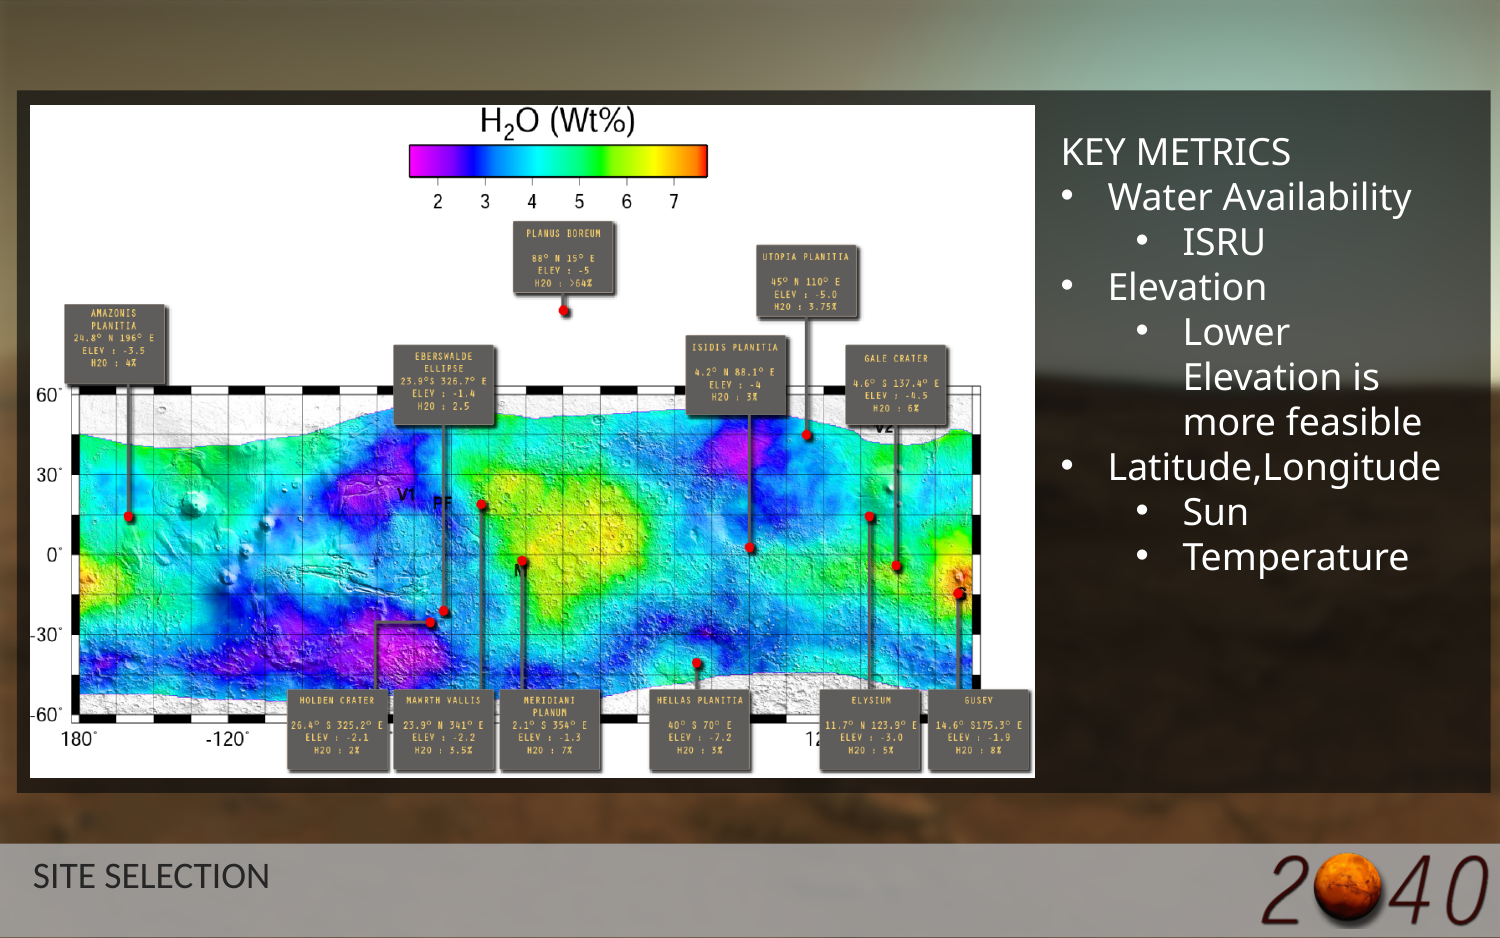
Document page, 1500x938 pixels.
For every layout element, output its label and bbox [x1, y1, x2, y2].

text_box [16, 90, 1491, 794]
picture [0, 0, 1500, 938]
